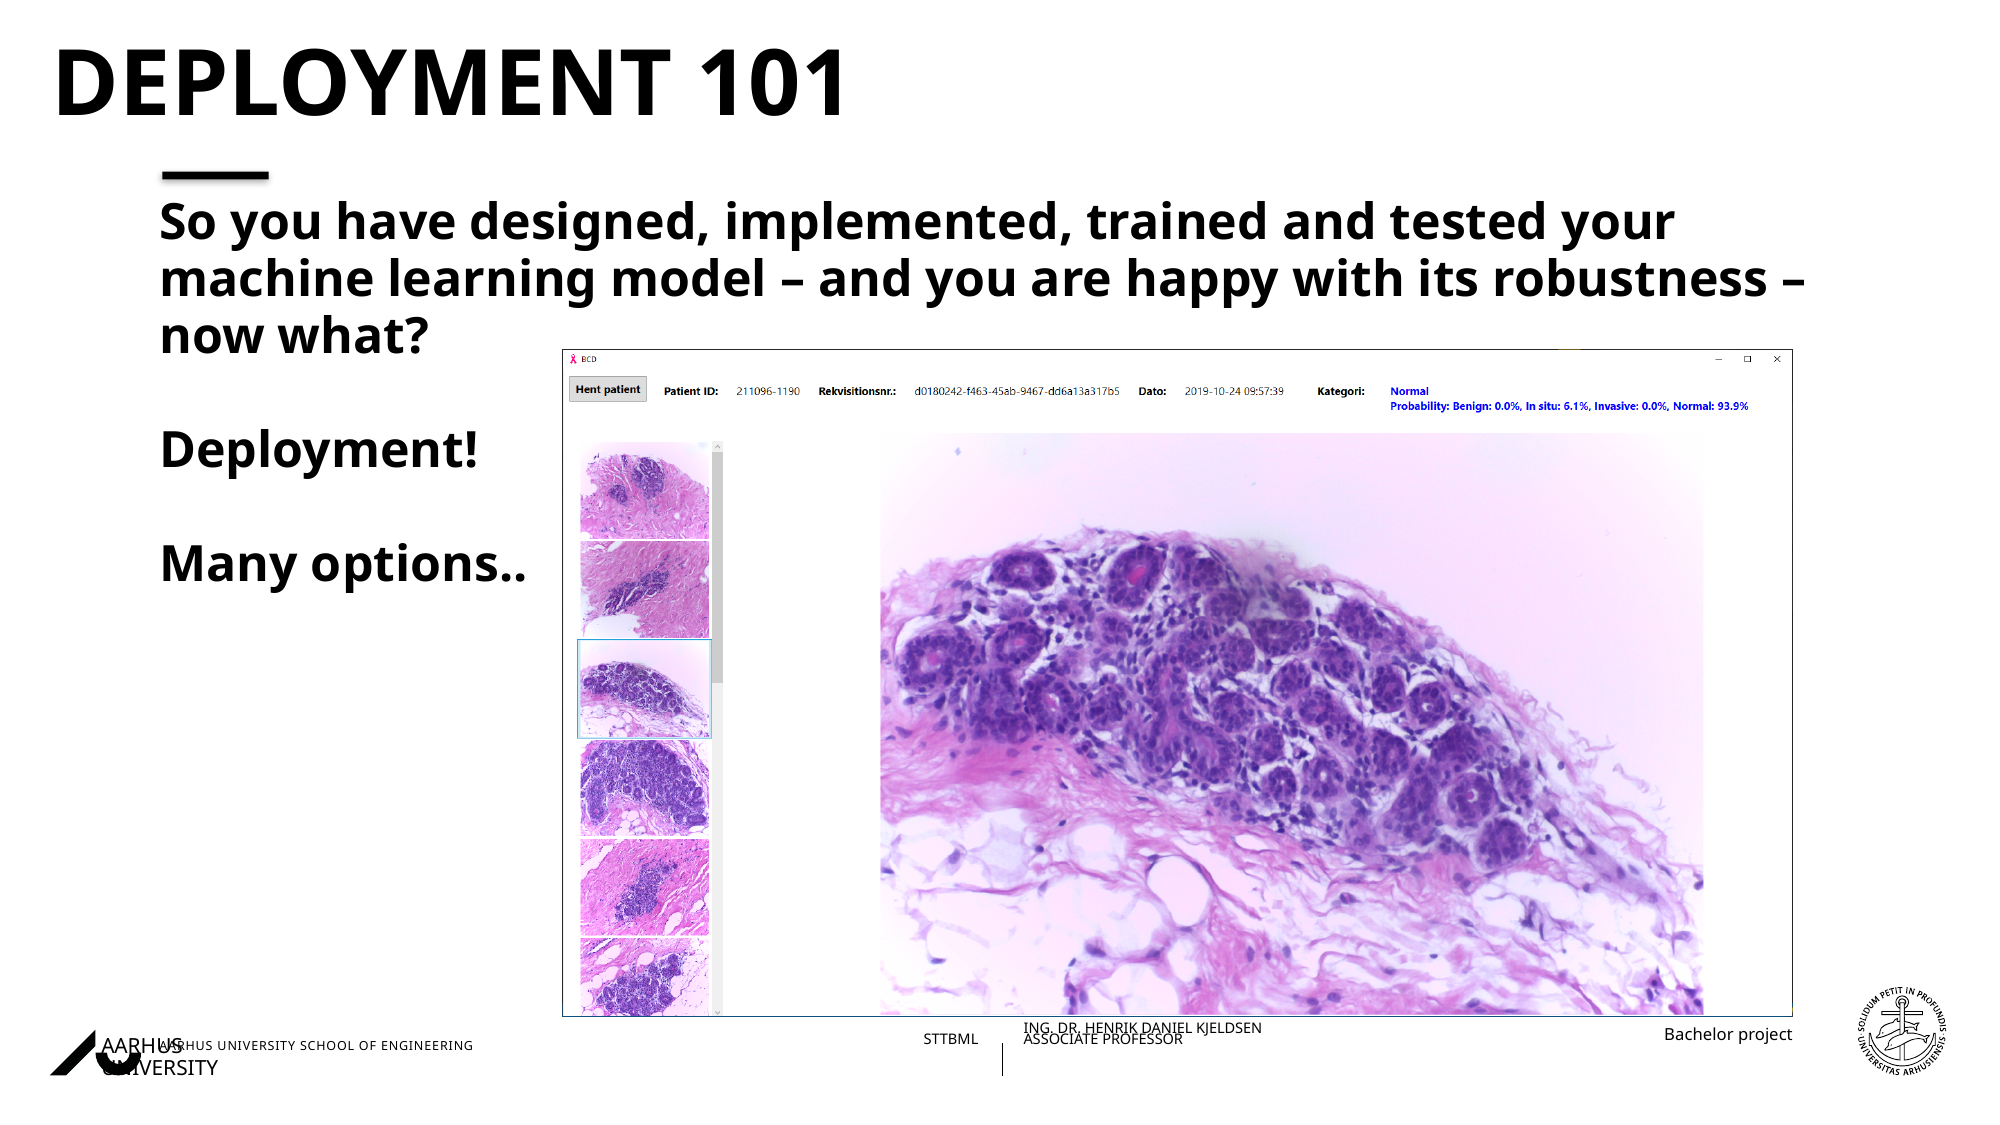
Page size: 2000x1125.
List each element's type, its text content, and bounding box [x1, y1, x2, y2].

title DEPLOYMENT 101 [51, 37, 1948, 162]
picture [562, 349, 1793, 1017]
text_box Bachelor project [1649, 1016, 1837, 1051]
text_box So you have designed, implemented, trained and tested your machine learning model – and you are happy with its robustness – now what? Deployment! Many options.. [159, 193, 1886, 593]
